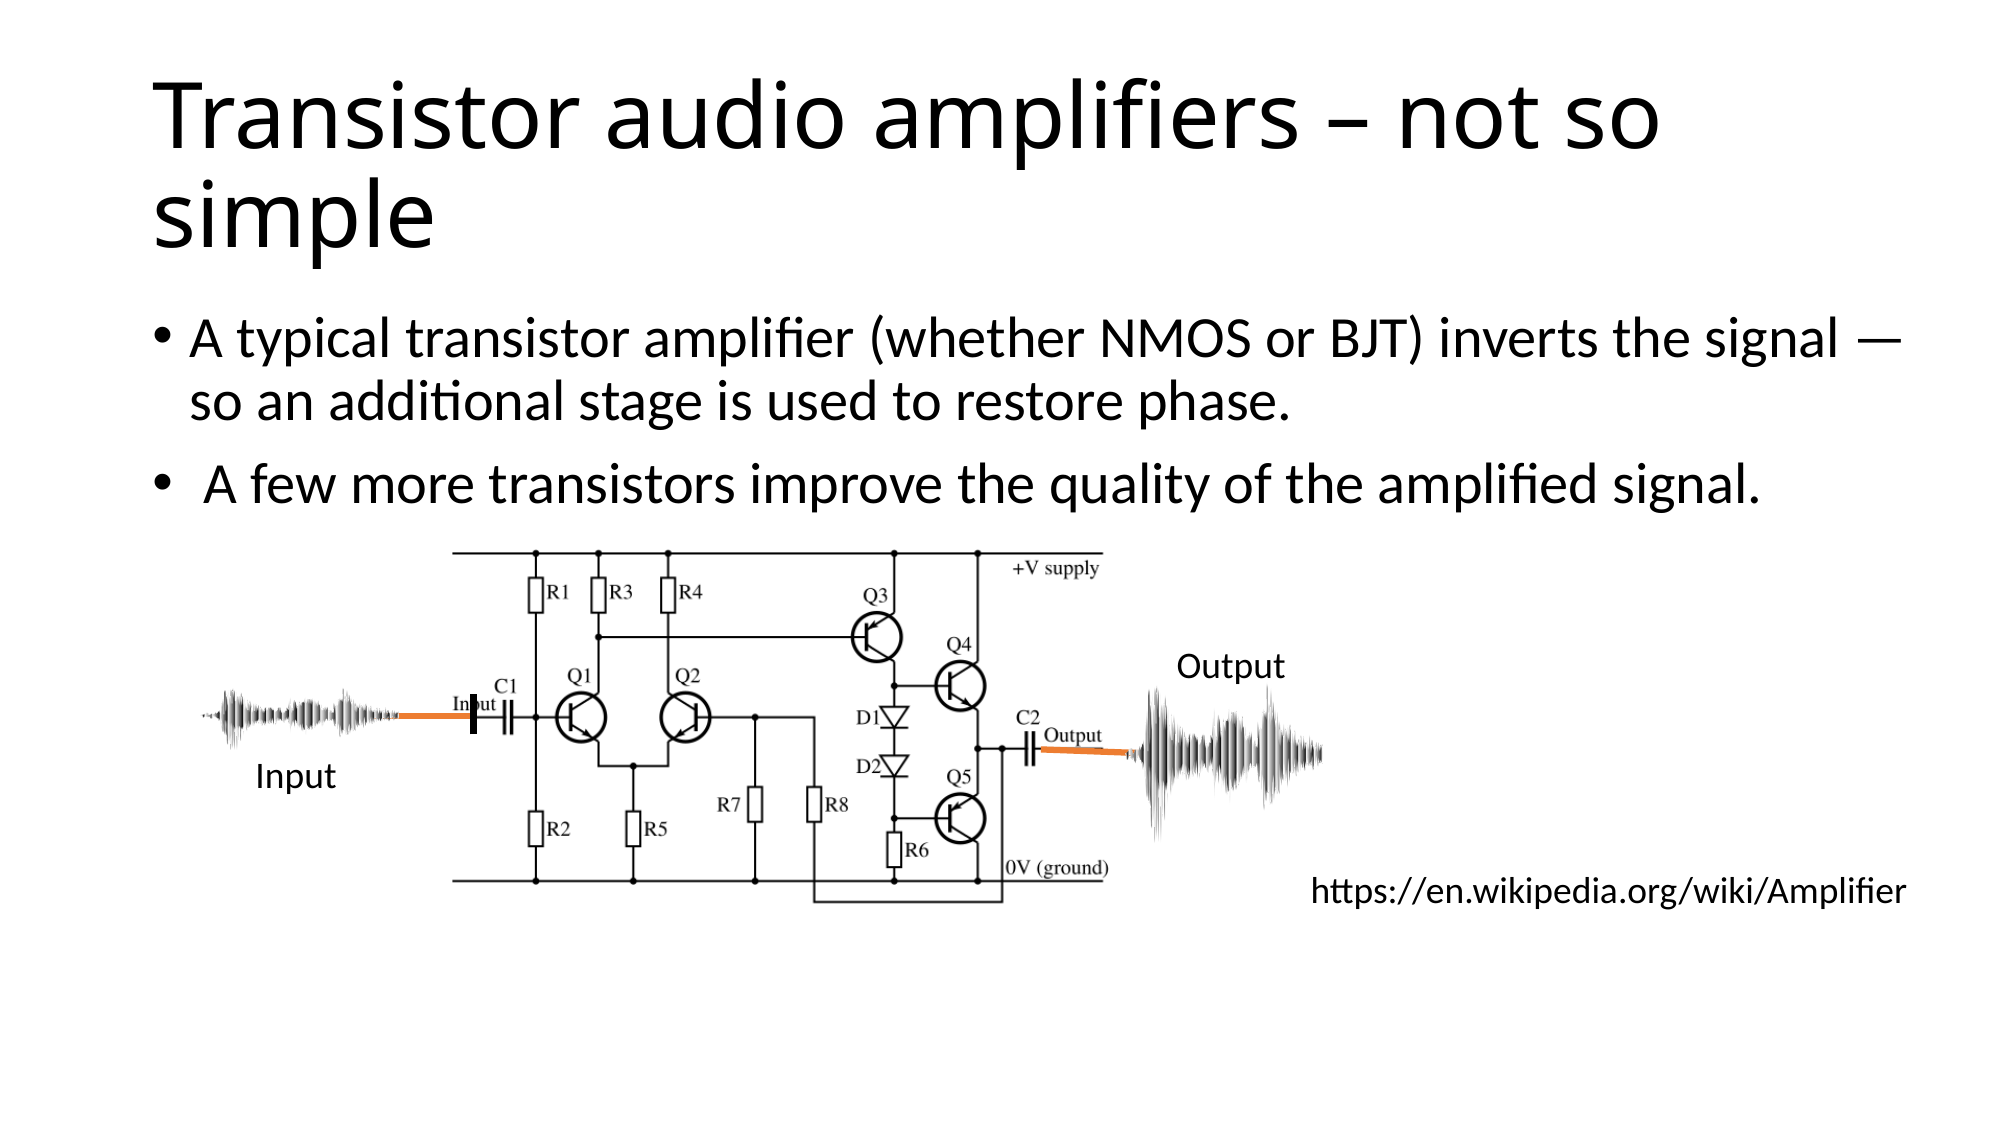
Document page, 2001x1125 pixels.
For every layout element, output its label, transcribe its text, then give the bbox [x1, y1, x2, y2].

text_box https://en.wikipedia.org/wiki/Amplifier [1295, 858, 1950, 918]
title Transistor audio amplifiers – not so simple [137, 59, 1750, 278]
list A typical transistor amplifier (whether NMOS or BJT) inverts the signal — so an additional stage is used to restore phase. A few more transistors improve the quality of the amplified signal. [137, 299, 1924, 909]
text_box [198, 543, 1323, 909]
